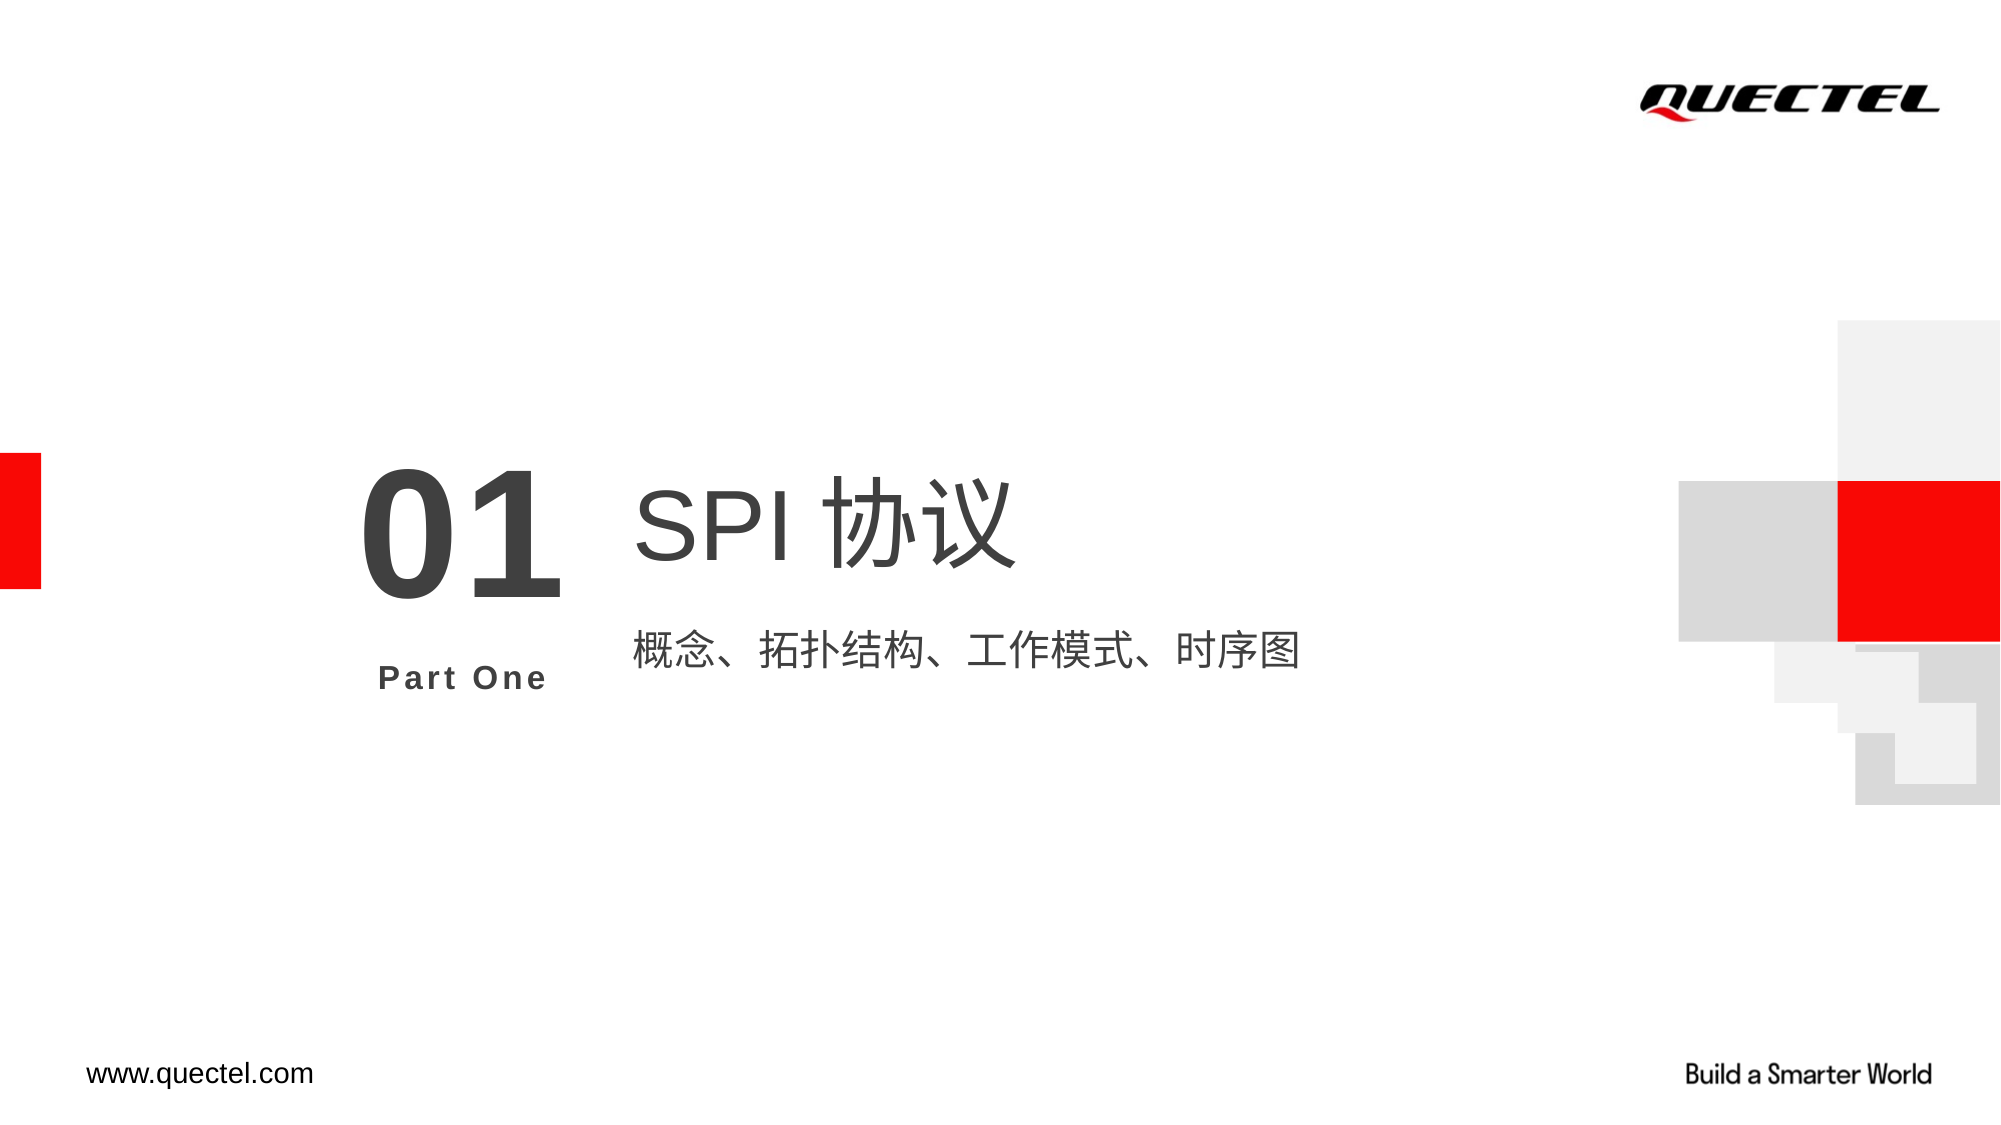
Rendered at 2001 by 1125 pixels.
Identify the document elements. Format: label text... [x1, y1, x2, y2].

text_box Part One [341, 633, 583, 707]
picture [1595, 32, 1985, 165]
title SPI协议 [618, 409, 1580, 589]
text_box 01 [340, 408, 583, 635]
list 概念、拓扑结构、工作模式、时序图 [618, 621, 1580, 707]
picture [1637, 1015, 1981, 1125]
